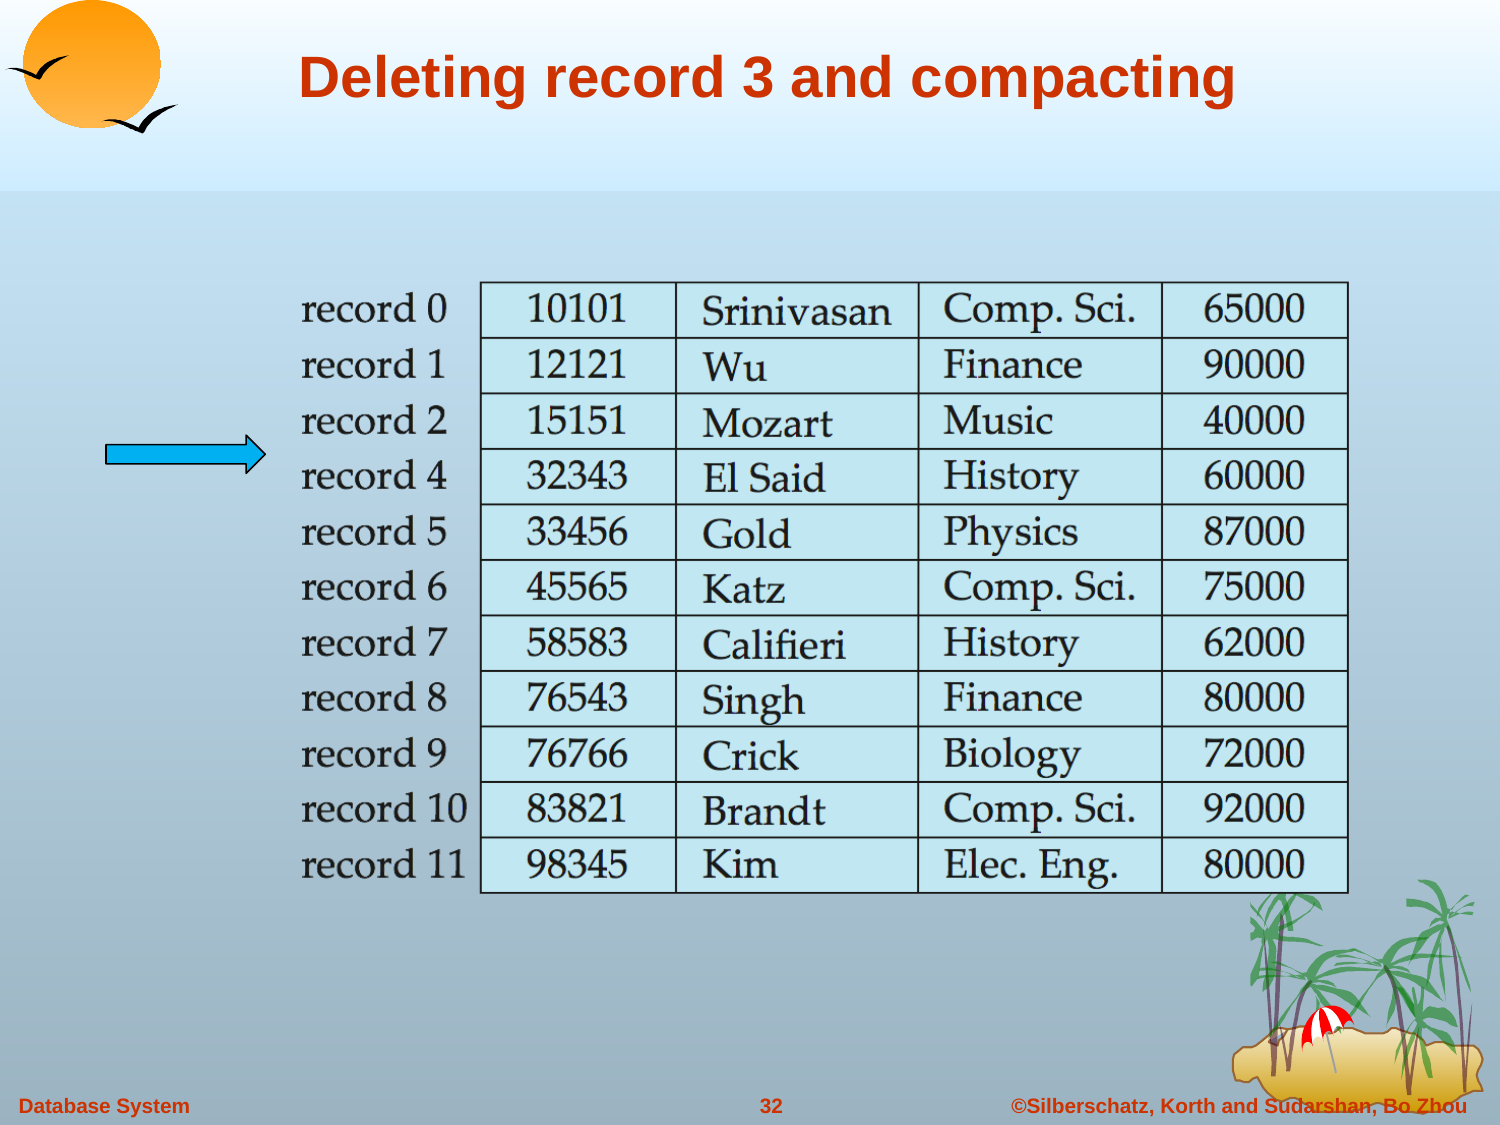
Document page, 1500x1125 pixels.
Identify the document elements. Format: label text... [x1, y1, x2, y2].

text_box [106, 435, 266, 474]
picture [300, 279, 1351, 894]
title Deleting record 3 and compacting [106, 16, 1432, 117]
